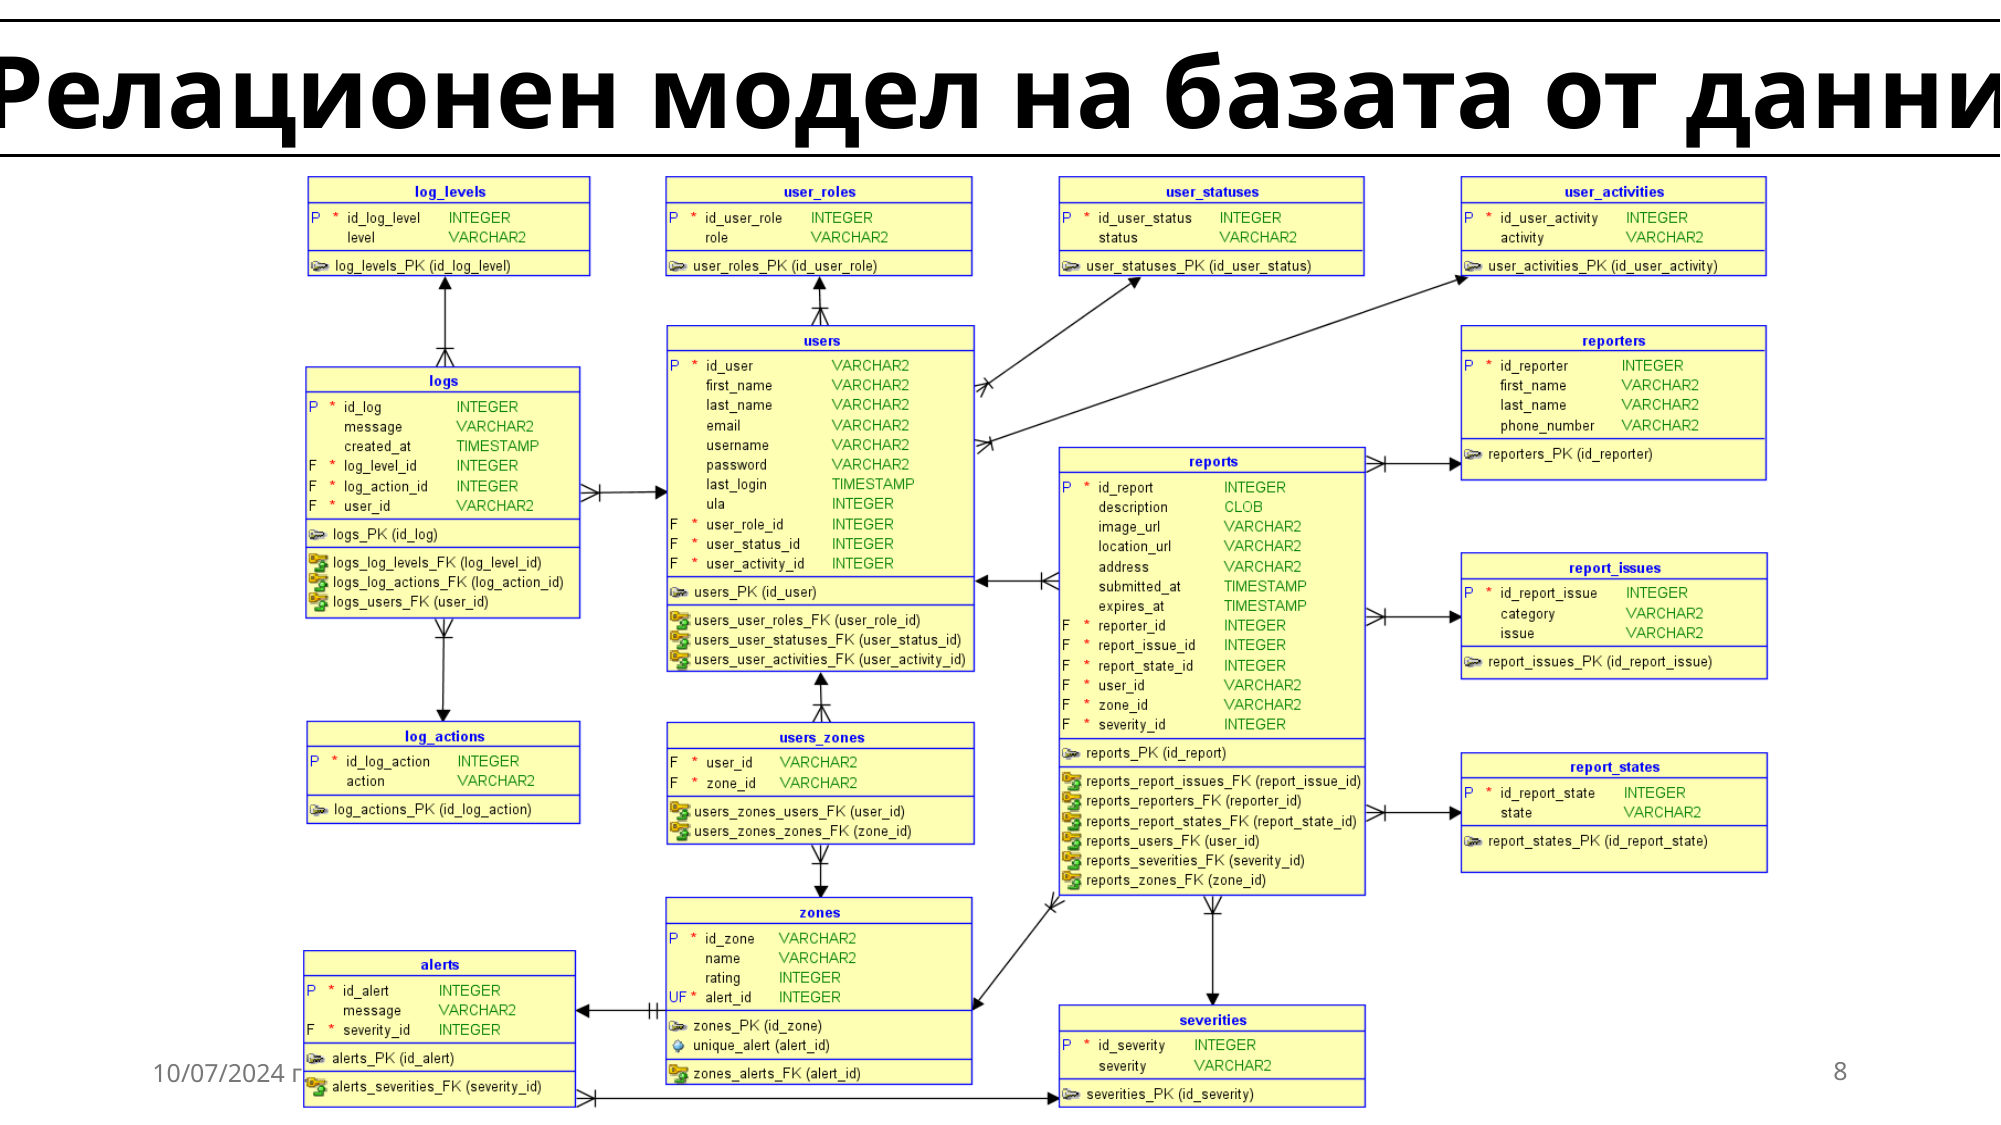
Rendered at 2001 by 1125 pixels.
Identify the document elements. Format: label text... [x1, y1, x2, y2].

slide_number 8 [1771, 1042, 1863, 1103]
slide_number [137, 1042, 300, 1103]
picture [300, 173, 1771, 1112]
text_box Релационен модел на базата от данни [0, 19, 2000, 157]
